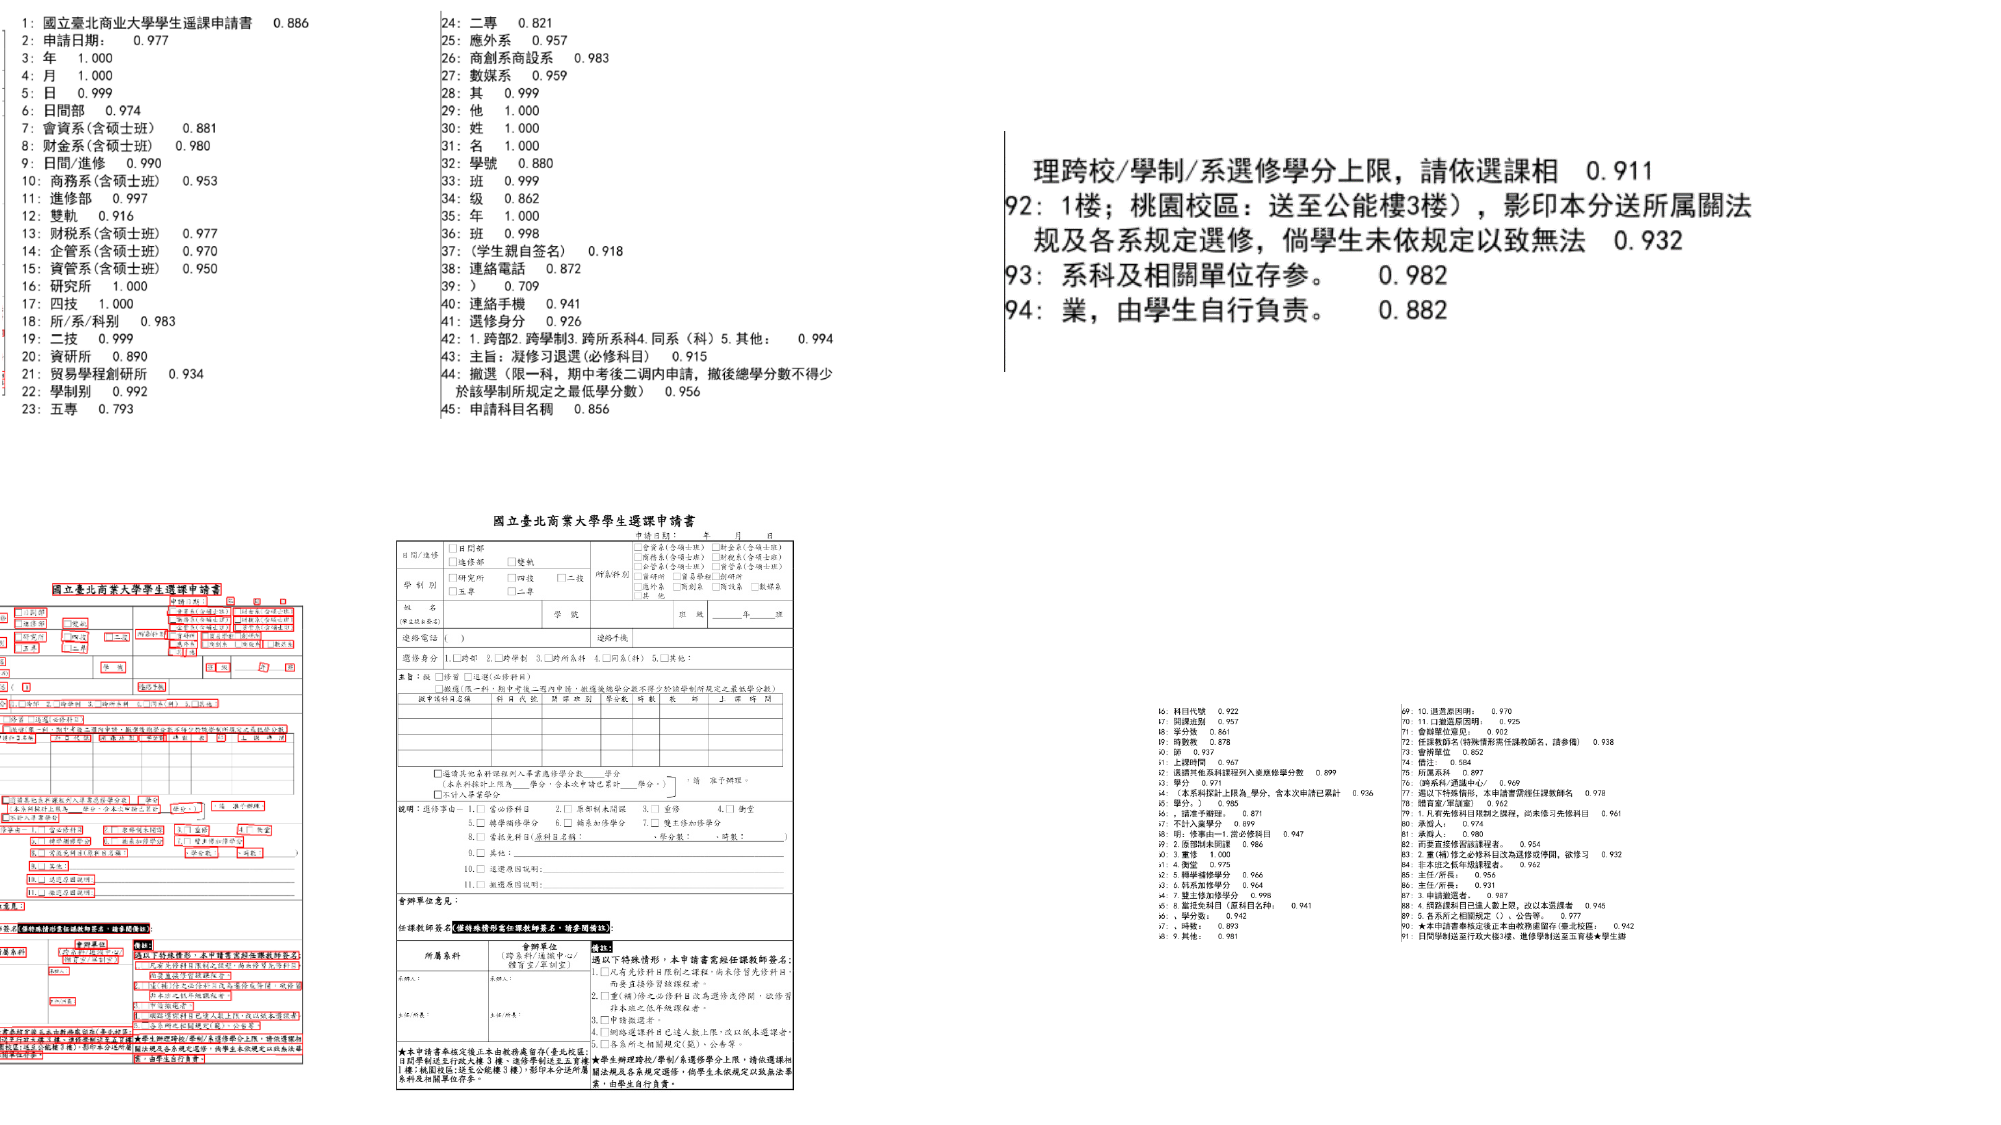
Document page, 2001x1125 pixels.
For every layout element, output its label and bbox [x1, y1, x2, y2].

picture [1004, 131, 1792, 372]
picture [1159, 704, 1637, 943]
picture [0, 573, 316, 1074]
picture [370, 491, 819, 1125]
picture [0, 0, 856, 442]
